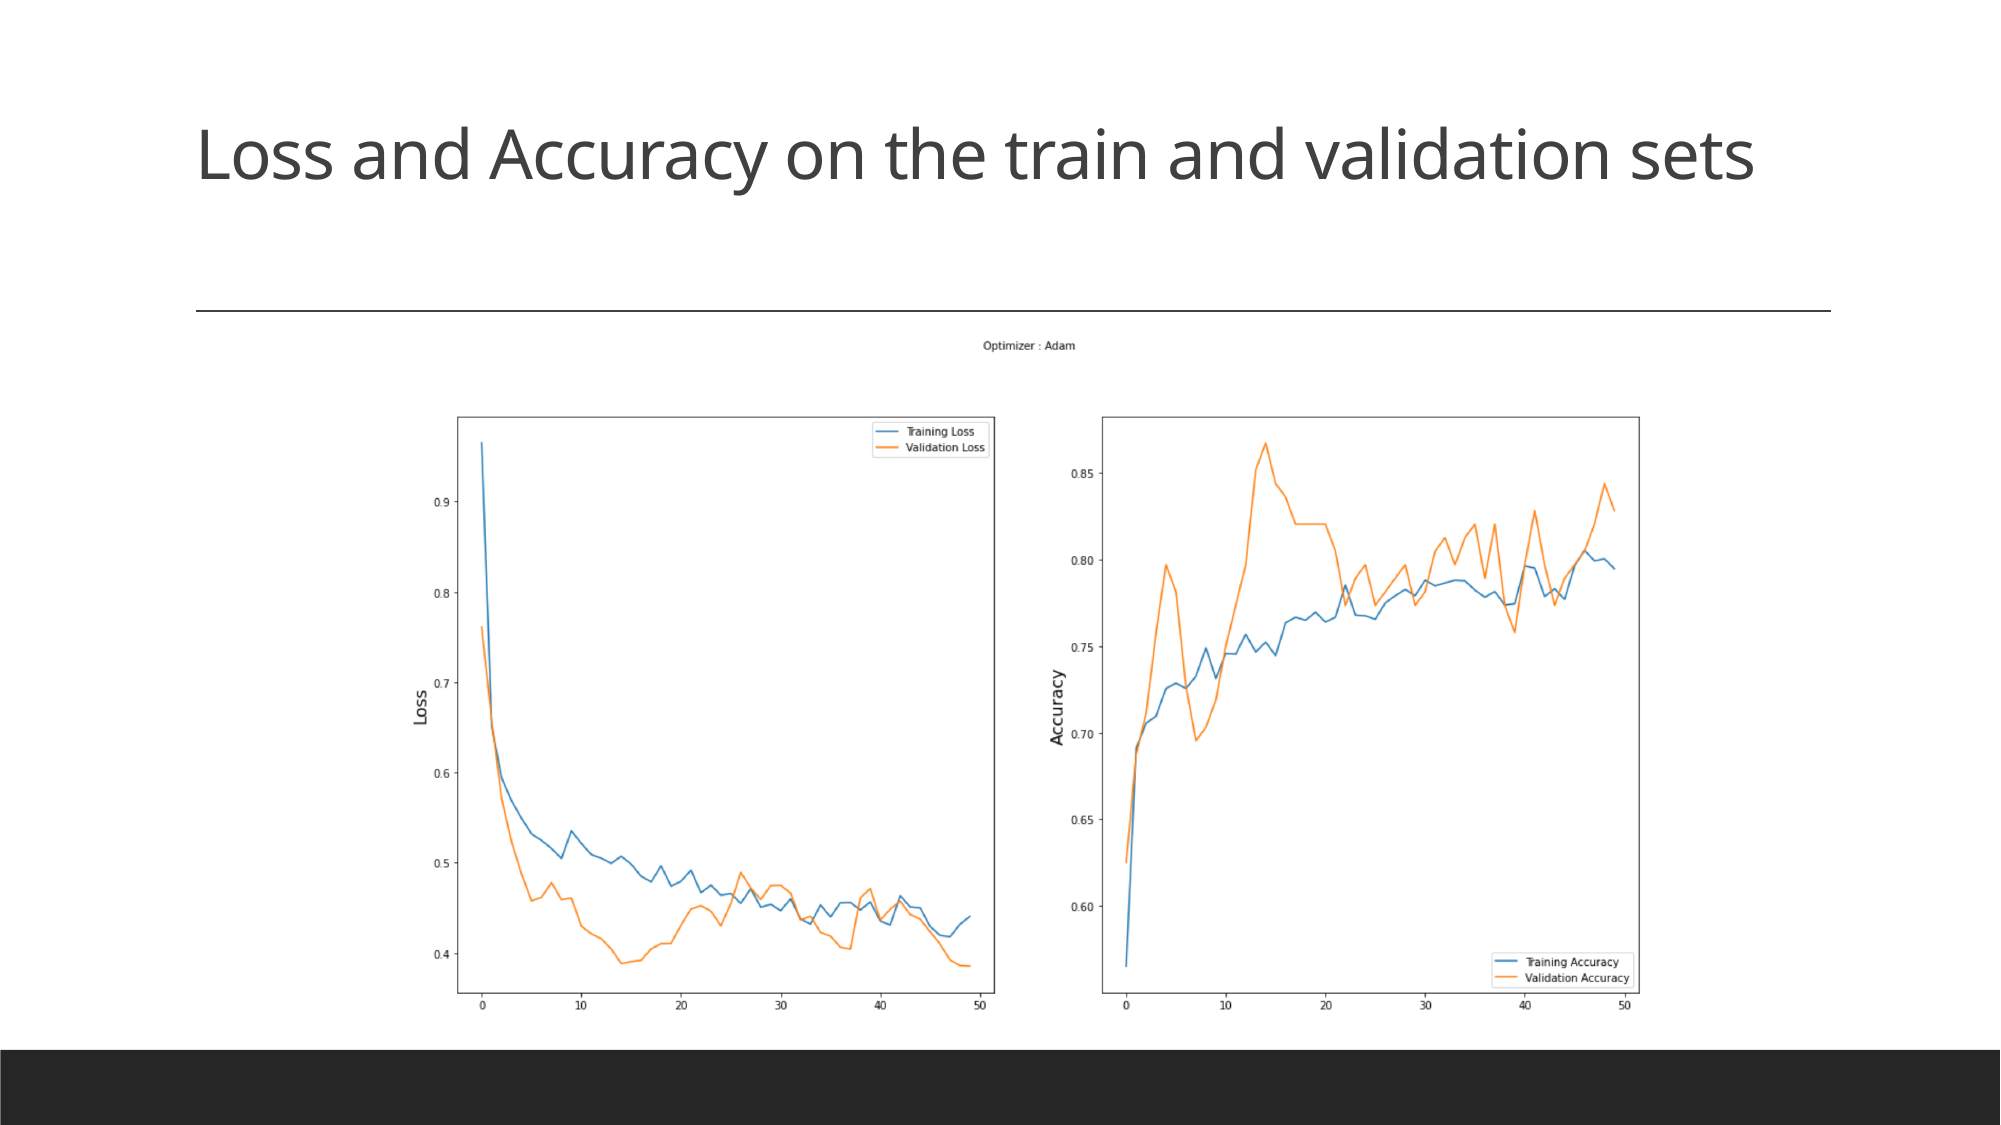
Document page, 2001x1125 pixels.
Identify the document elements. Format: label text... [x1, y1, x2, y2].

title Loss and Accuracy on the train and validation sets [180, 47, 1830, 285]
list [348, 335, 1673, 1020]
